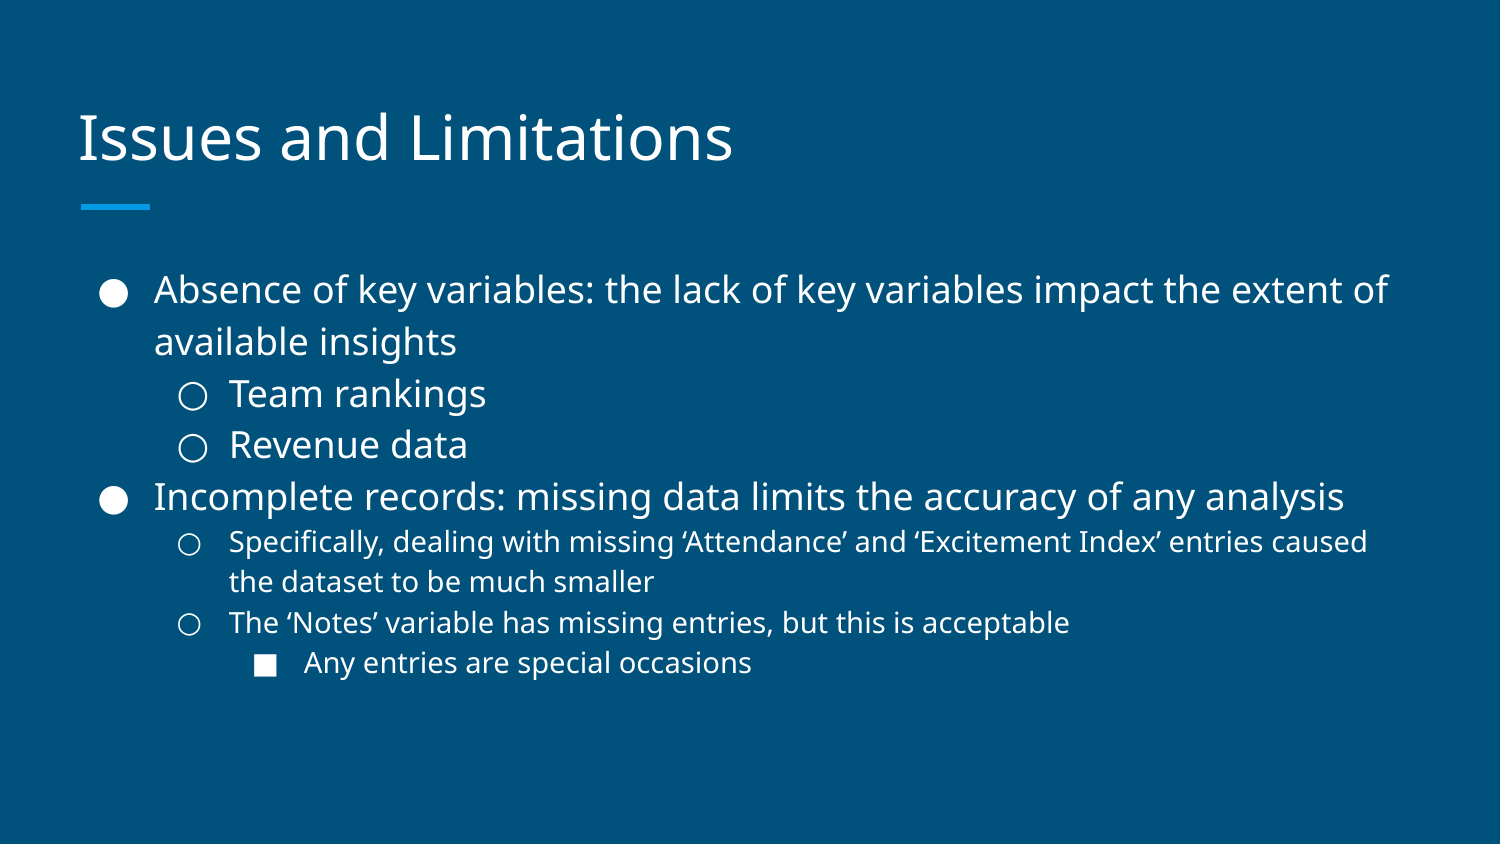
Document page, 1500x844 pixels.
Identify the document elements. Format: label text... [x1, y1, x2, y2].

title Issues and Limitations [63, 75, 1437, 188]
list Absence of key variables: the lack of key variables impact the extent of available insights Team rankings Revenue data Incomplete records: missing data limits the accuracy of any analysis Specifically, dealing with missing ‘Attendance’ and ‘Excitement Index’ entries caused the dataset to be much smaller The ‘Notes’ variable has missing entries, but this is acceptable Any entries are special occasions [63, 244, 1437, 750]
